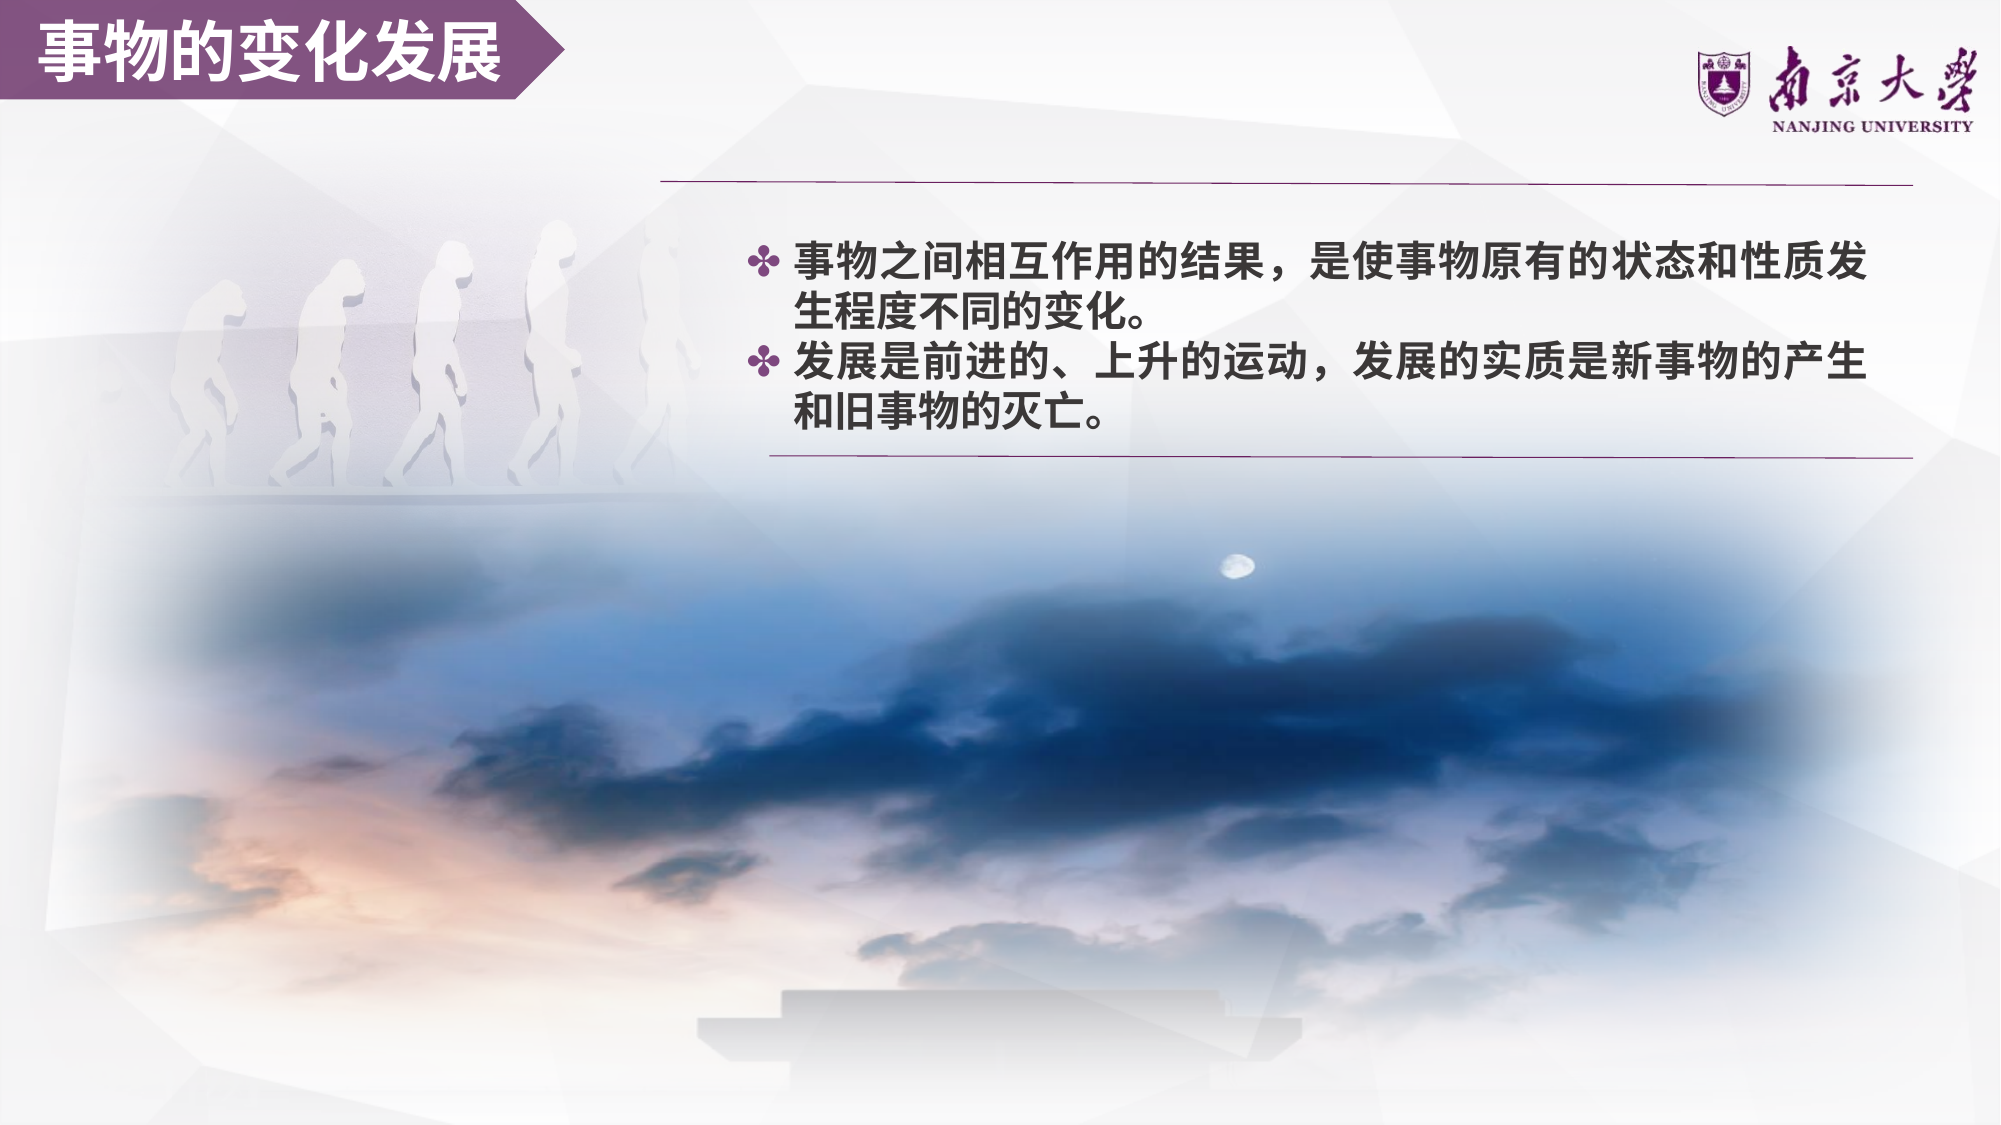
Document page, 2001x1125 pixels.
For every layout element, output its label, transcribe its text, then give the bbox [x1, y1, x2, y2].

text_box 事物之间相互作用的结果，是使事物原有的状态和性质发生程度不同的变化。 发展是前进的、上升的运动，发展的实质是新事物的产生和旧事物的灭亡。 [806, 227, 1883, 359]
picture [0, 0, 2001, 1125]
text_box 事物的变化发展 [0, 0, 567, 99]
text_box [660, 181, 1914, 186]
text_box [769, 455, 1913, 459]
